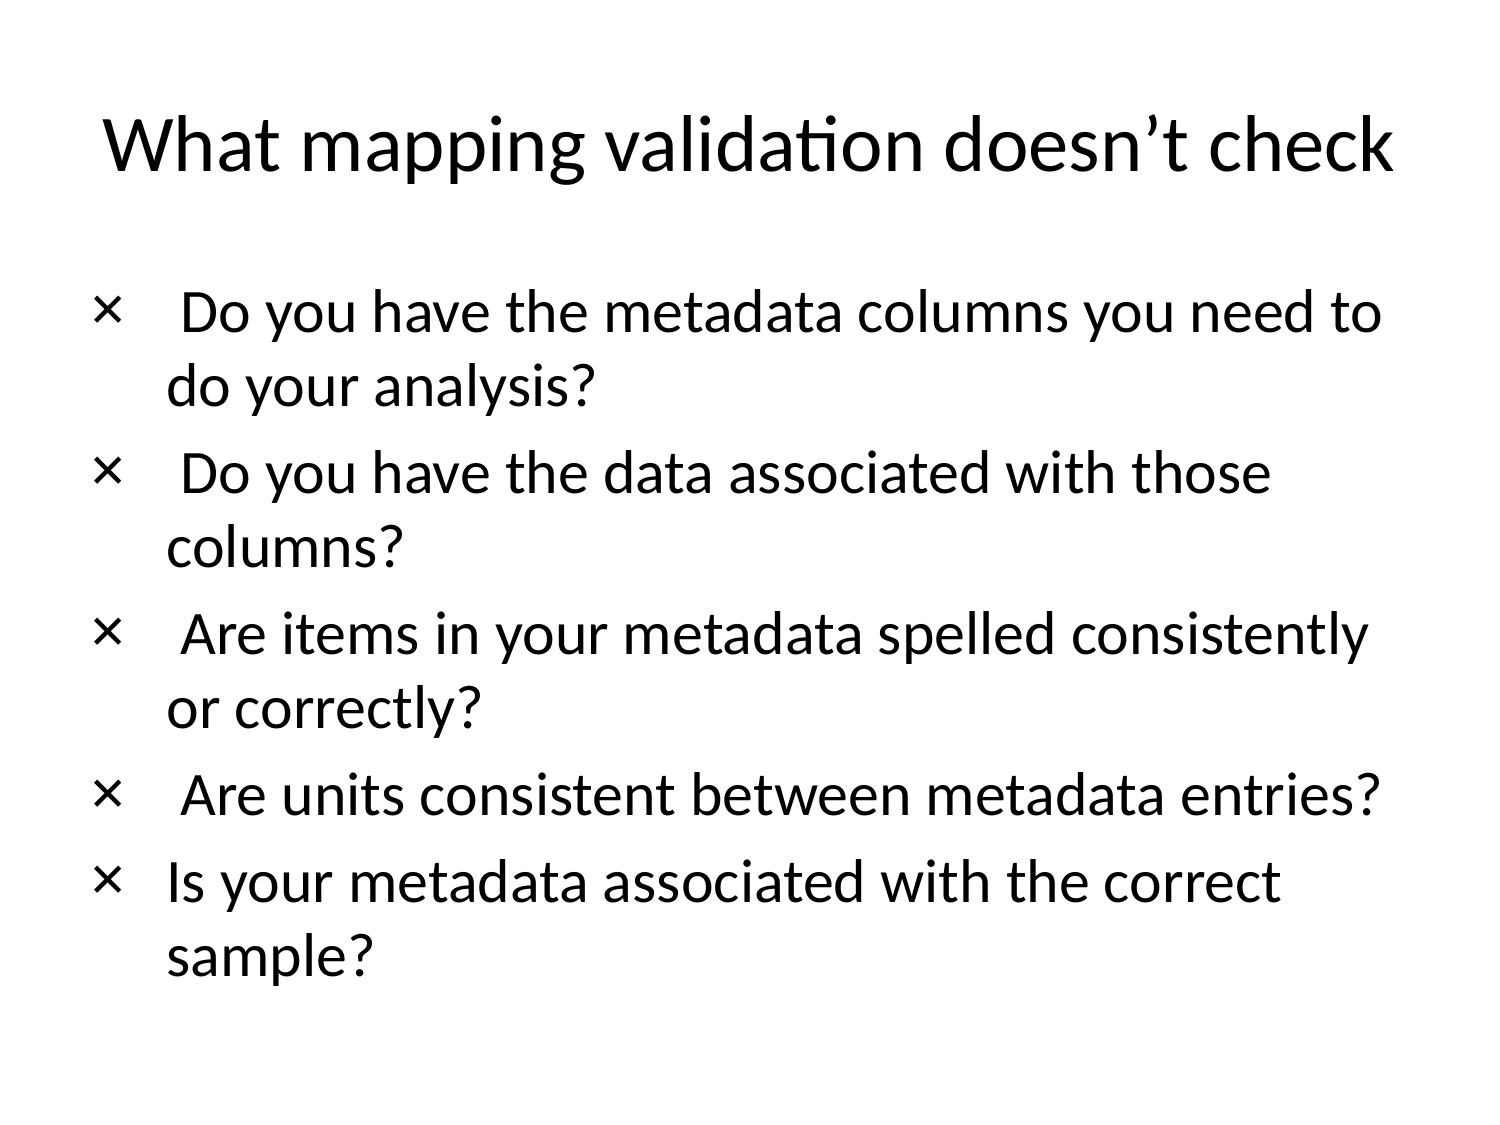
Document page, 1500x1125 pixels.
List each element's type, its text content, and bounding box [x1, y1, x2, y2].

title What mapping validation doesn’t check [75, 45, 1425, 233]
list Do you have the metadata columns you need to do your analysis? Do you have the data associated with those columns? Are items in your metadata spelled consistently or correctly? Are units consistent between metadata entries? Is your metadata associated with the correct sample? [75, 262, 1425, 1005]
